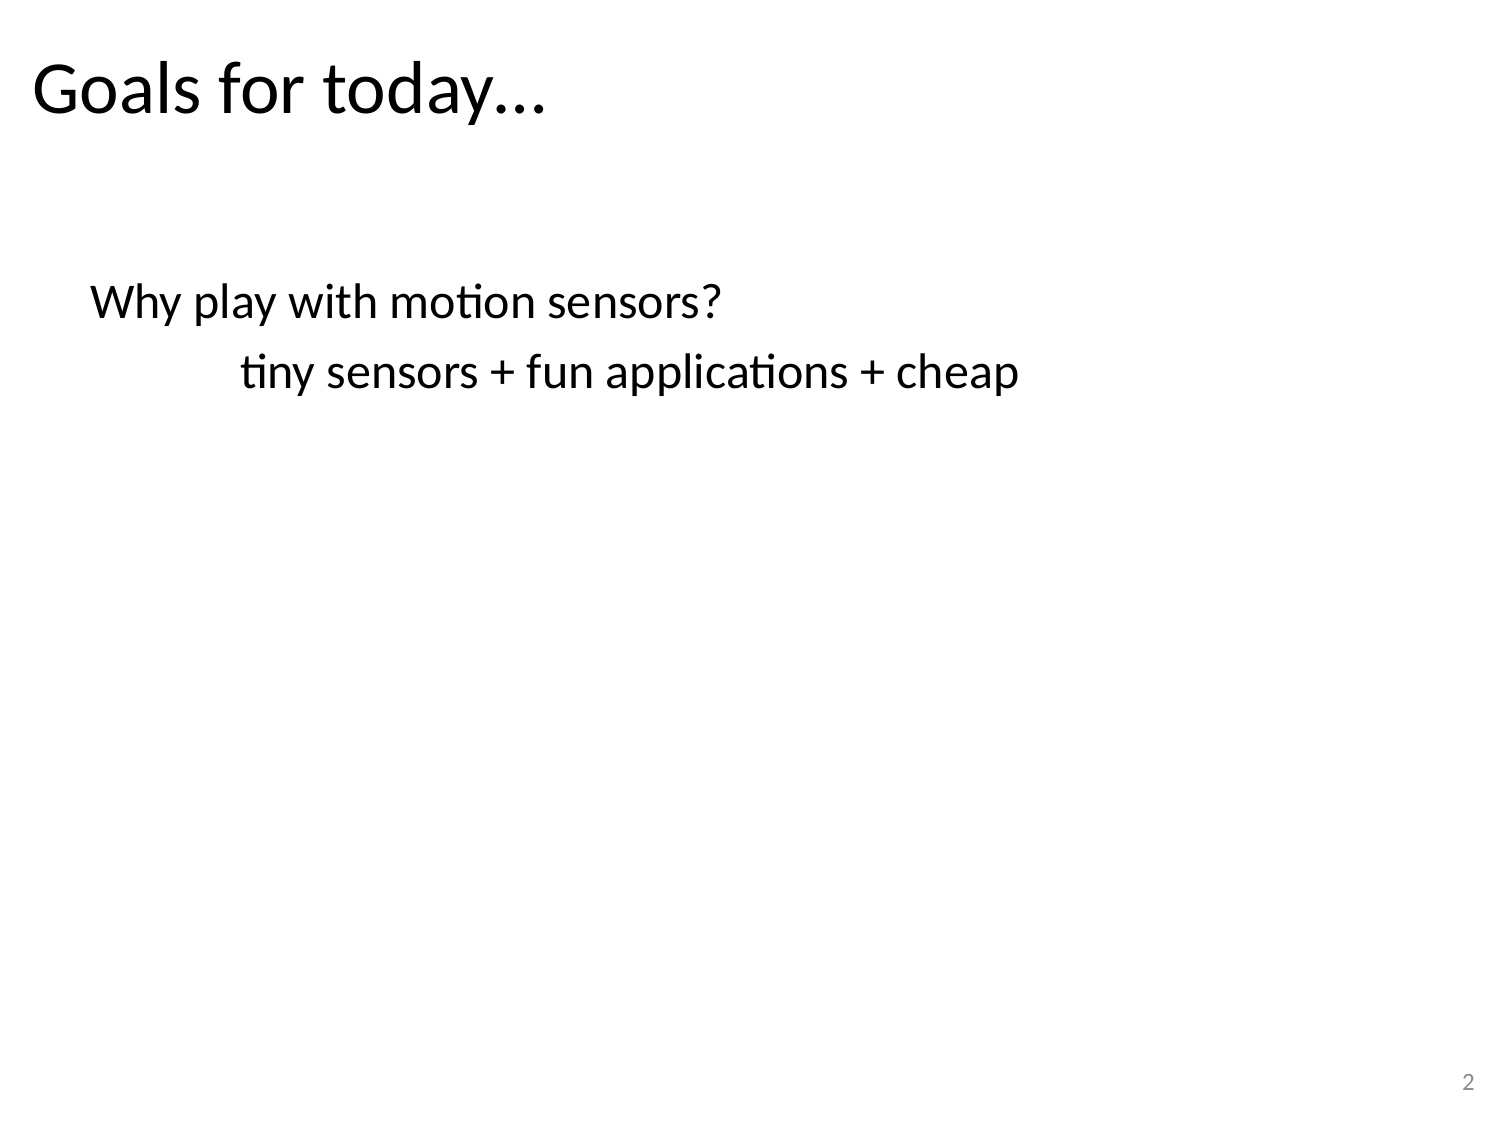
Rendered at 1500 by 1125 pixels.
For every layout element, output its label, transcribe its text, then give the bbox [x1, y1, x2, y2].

slide_number 1 [1139, 1050, 1490, 1111]
list Why play with motion sensors? tiny sensors + fun applications + cheap [75, 261, 1400, 1004]
title Goals for today… [17, 30, 1368, 161]
